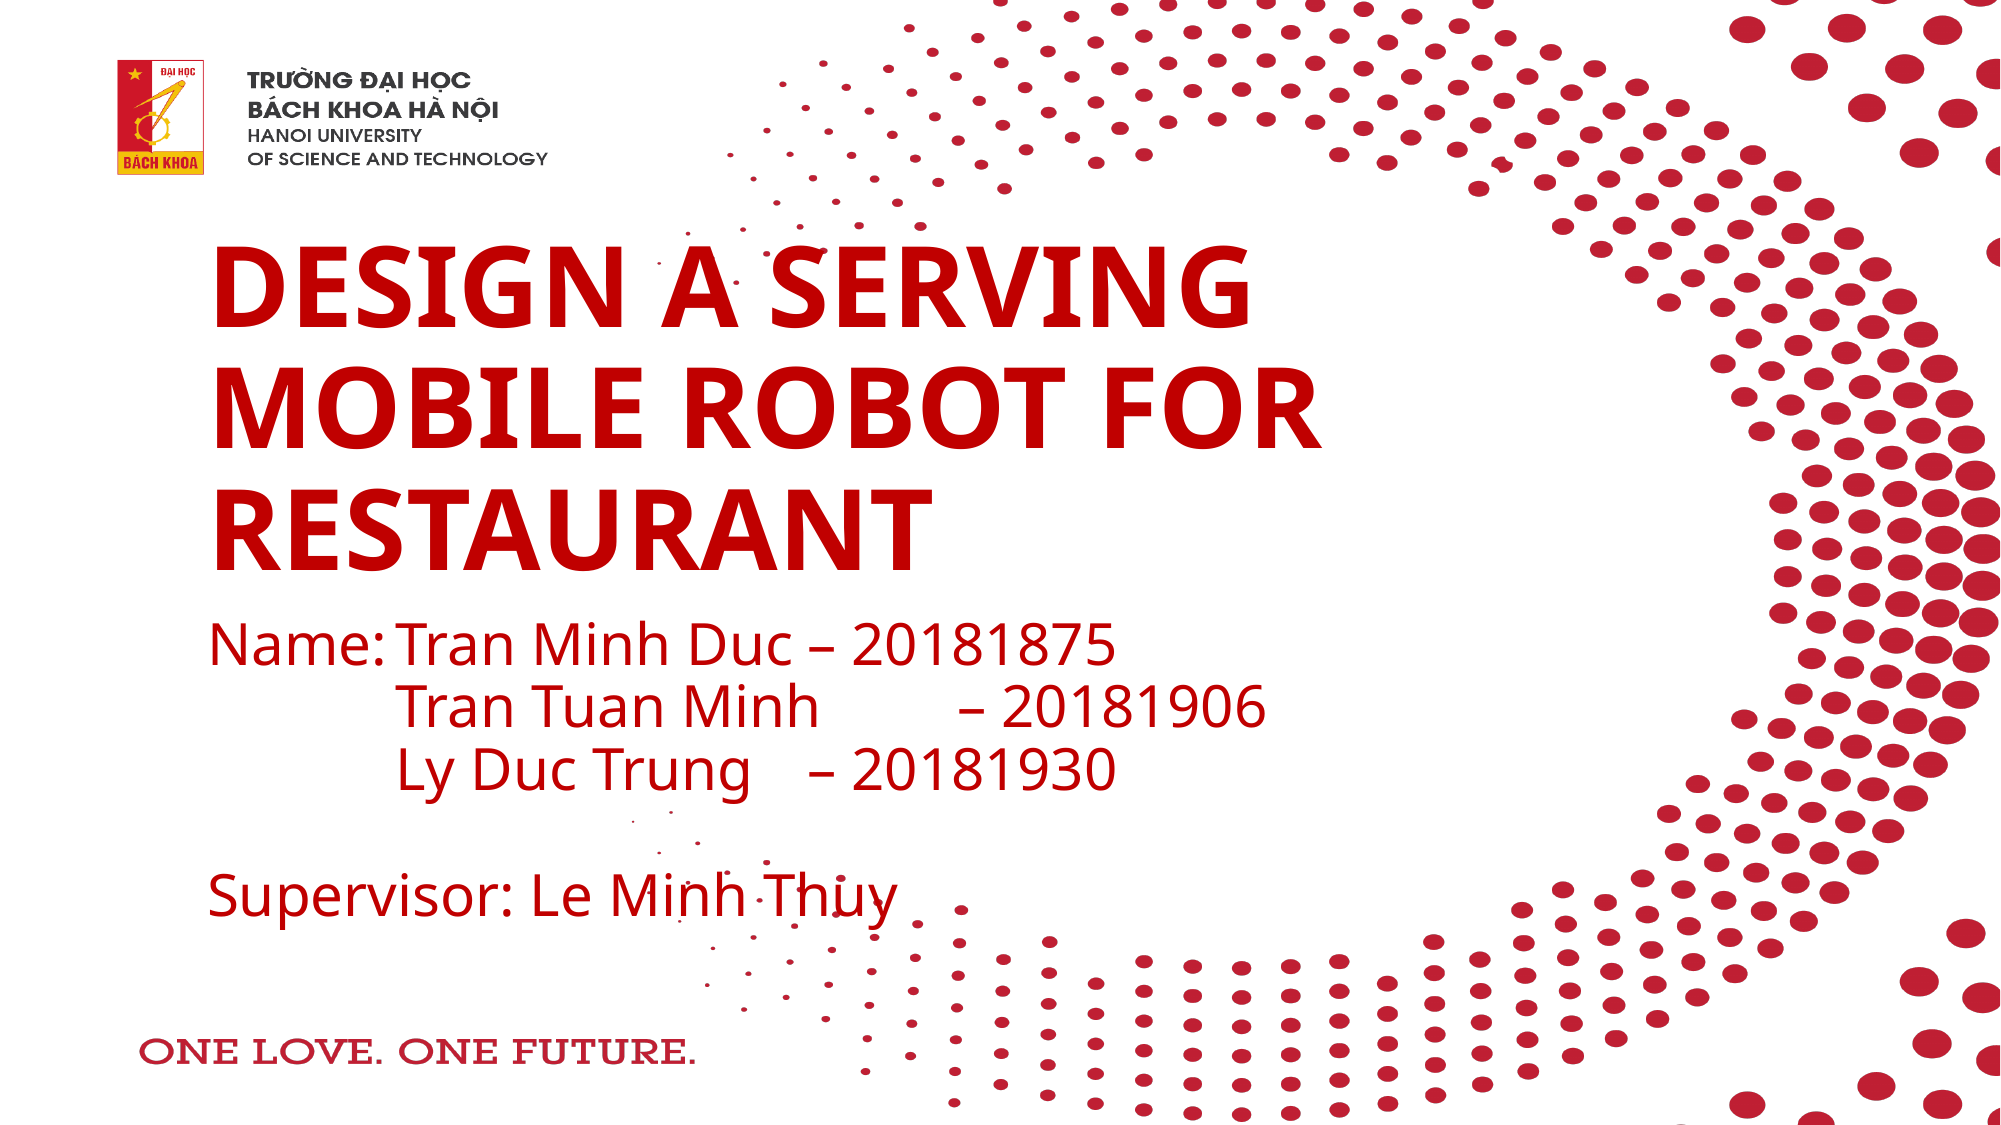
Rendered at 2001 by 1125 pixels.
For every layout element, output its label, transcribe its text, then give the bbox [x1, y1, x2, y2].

text_box DESIGN A SERVING MOBILE ROBOT FOR RESTAURANT [192, 222, 1808, 598]
text_box Name: Tran Minh Duc – 20181875 Tran Tuan Minh – 20181906 Ly Duc Trung – 20181930 Supervisor: Le Minh Thuy [192, 607, 1397, 947]
picture [0, 0, 2001, 1125]
